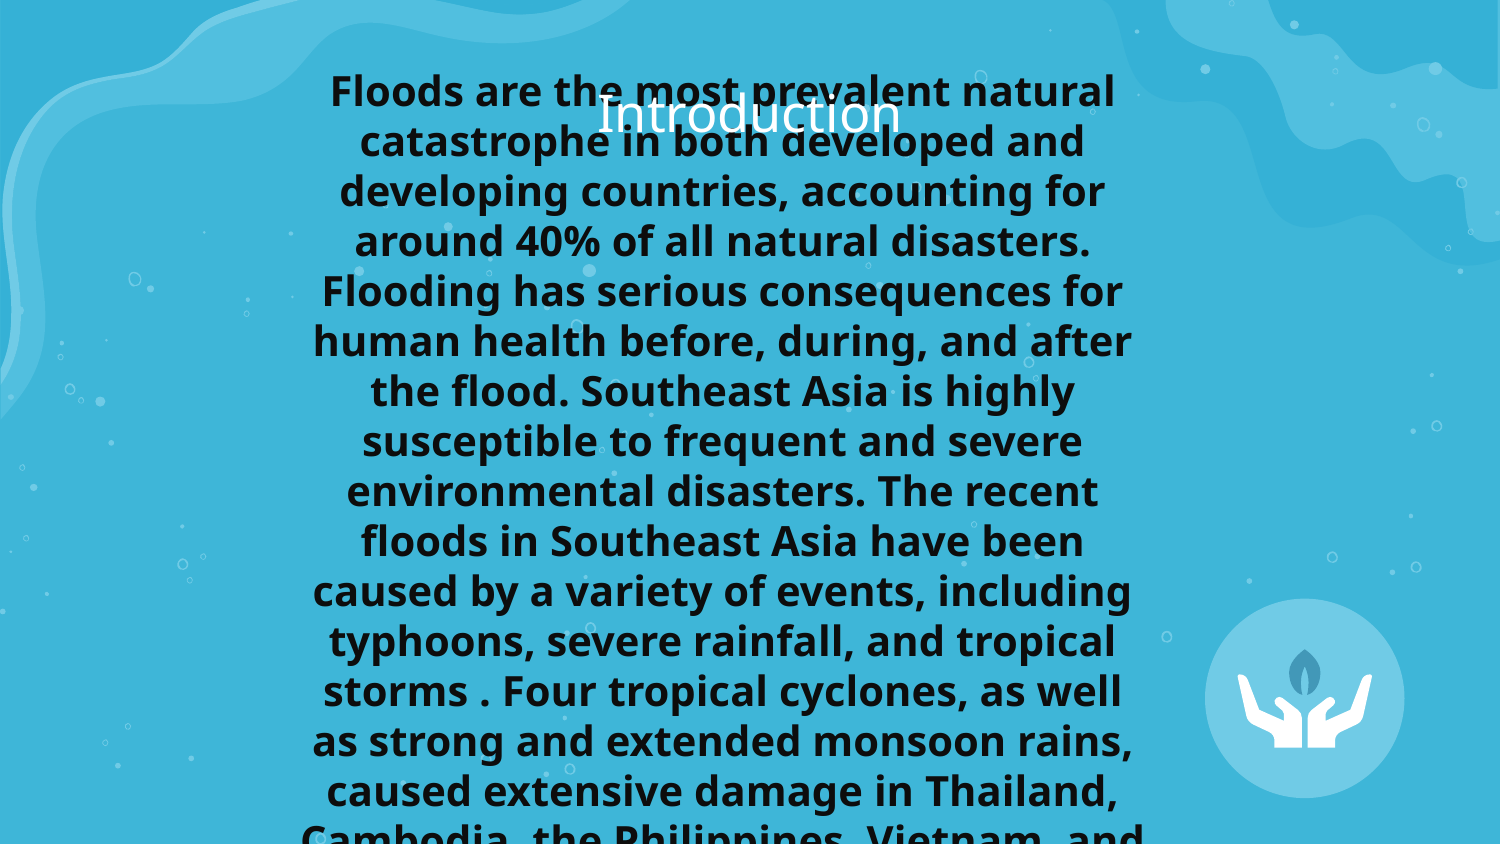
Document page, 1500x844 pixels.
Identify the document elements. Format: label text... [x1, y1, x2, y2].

list Floods are the most prevalent natural catastrophe in both developed and developing countries, accounting for around 40% of all natural disasters. Flooding has serious consequences for human health before, during, and after the flood. Southeast Asia is highly susceptible to frequent and severe environmental disasters. The recent floods in Southeast Asia have been caused by a variety of events, including typhoons, severe rainfall, and tropical storms . Four tropical cyclones, as well as strong and extended monsoon rains, caused extensive damage in Thailand, Cambodia, the Philippines, Vietnam, and Indonesia. [283, 436, 1163, 544]
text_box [993, 83, 1001, 88]
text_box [589, 332, 597, 339]
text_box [941, 195, 945, 205]
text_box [480, 760, 492, 765]
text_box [1204, 598, 1405, 799]
title Introduction [118, 88, 1382, 135]
